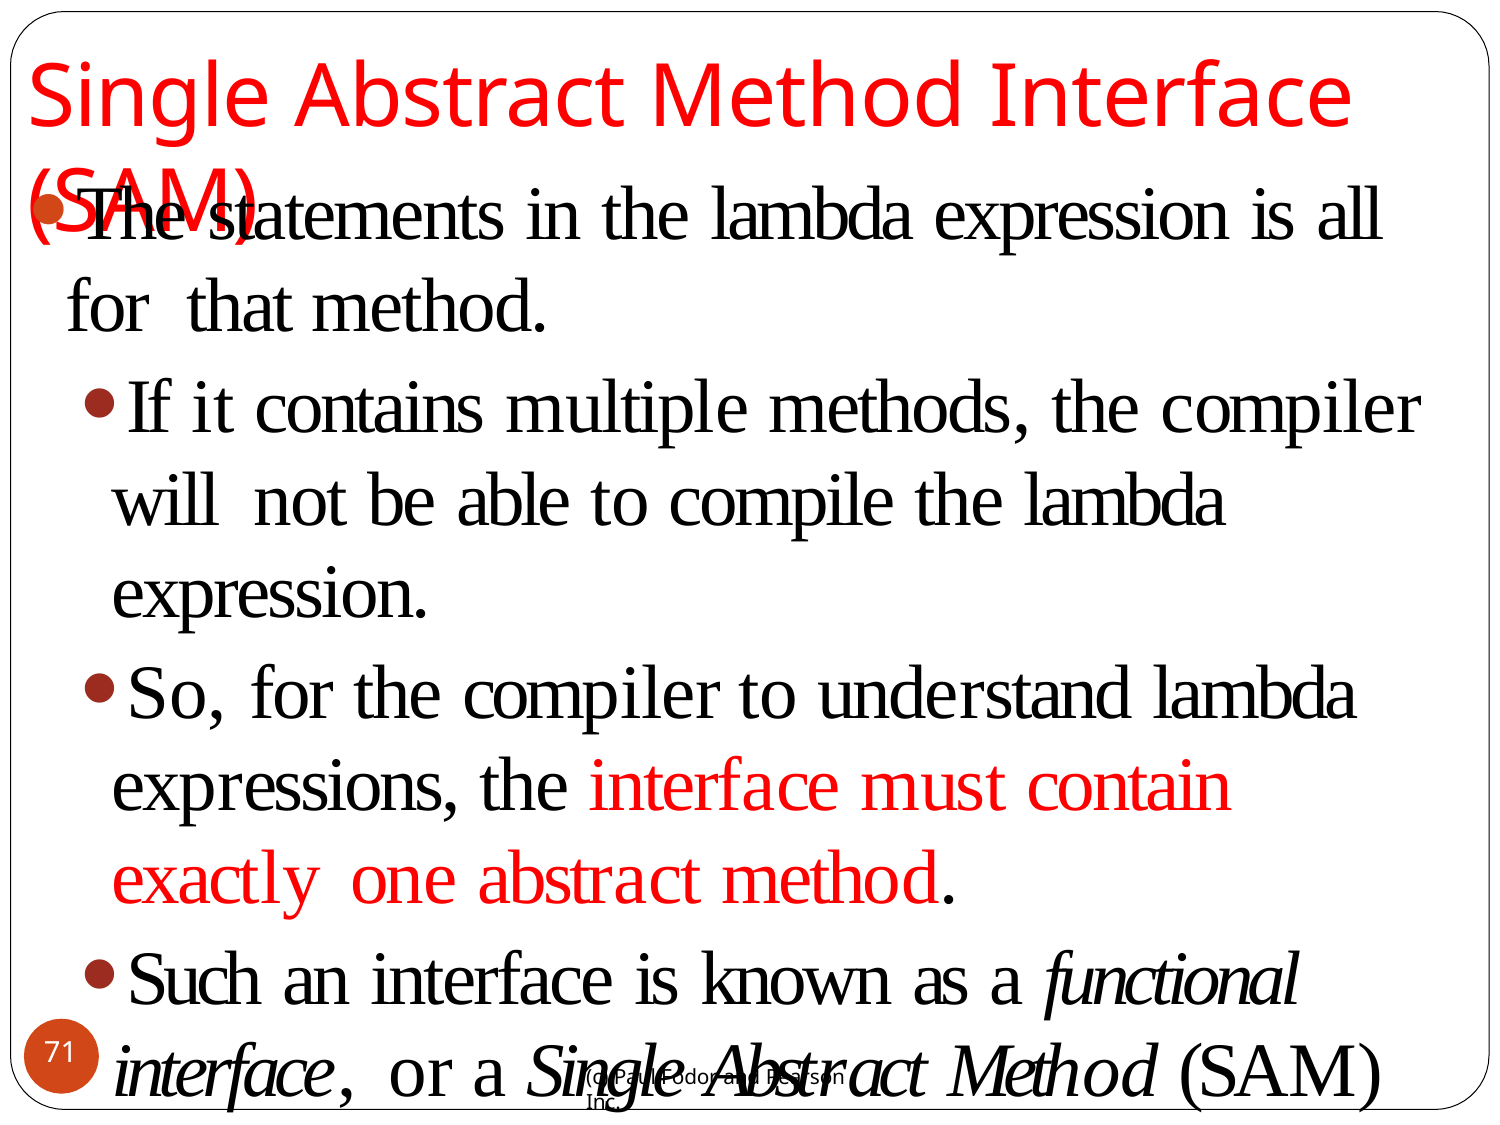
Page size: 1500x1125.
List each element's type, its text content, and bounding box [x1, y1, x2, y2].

slide_number 71 [37, 1038, 85, 1125]
text_box The statements in the lambda expression is all for that method. If it contains multiple methods, the compiler will not be able to compile the lambda expression. So, for the compiler to understand lambda expressions, the interface must contain exactly one abstract method. Such an interface is known as a functional interface, or a Single Abstract Method (SAM) interface. [19, 160, 1490, 1125]
text_box [23, 1018, 99, 1086]
footer (c) Paul Fodor and Pearson Inc. [583, 1063, 882, 1125]
title Single Abstract Method Interface (SAM) [25, 36, 1478, 160]
